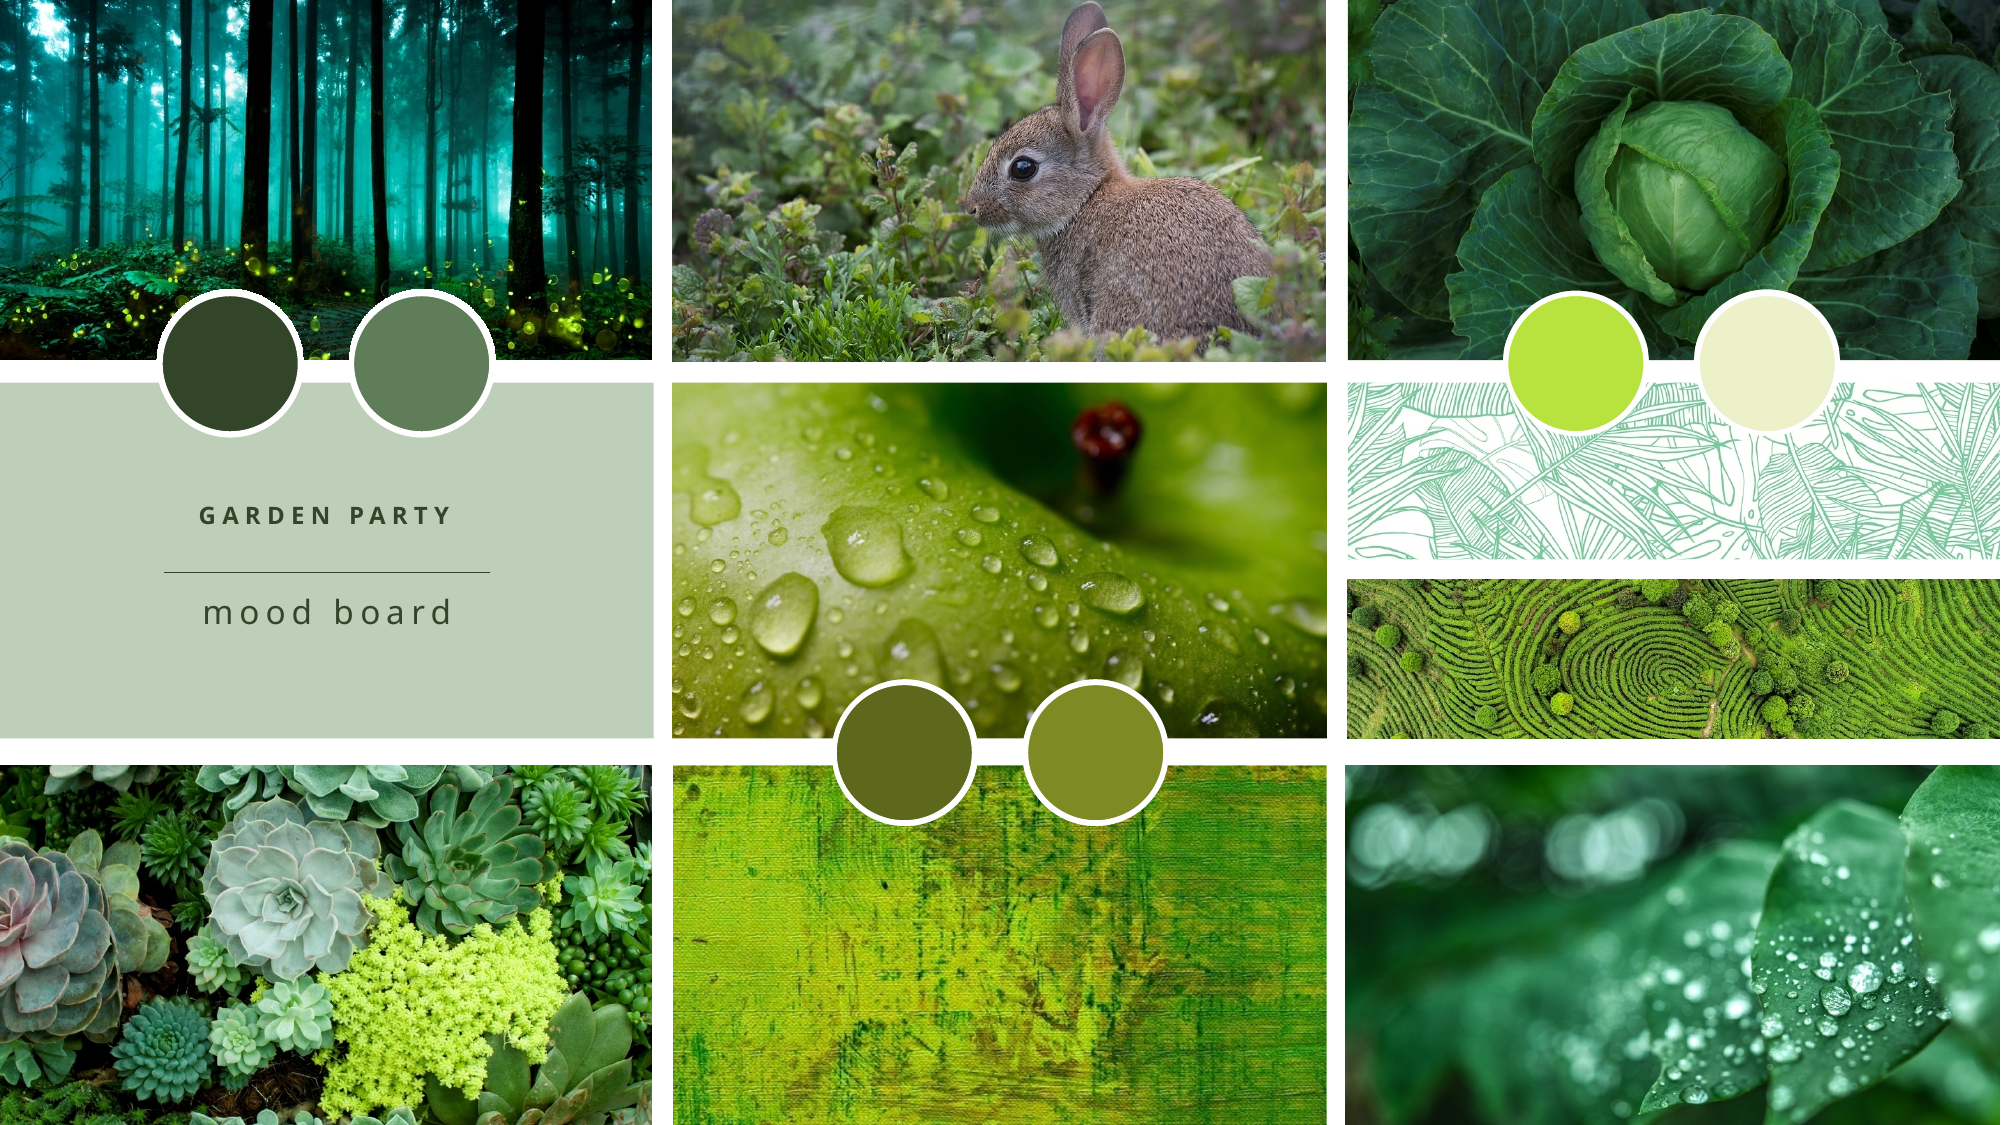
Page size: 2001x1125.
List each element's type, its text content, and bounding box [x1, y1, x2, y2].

list mood board [85, 588, 569, 665]
picture [0, 0, 653, 361]
picture [1347, 579, 2000, 739]
picture [672, 0, 1326, 362]
picture [673, 765, 1327, 1125]
title GARDEN PARTY [50, 495, 604, 567]
picture [1345, 765, 2000, 1125]
picture [1347, 382, 2000, 560]
picture [1347, 0, 2000, 361]
picture [672, 382, 1327, 739]
picture [0, 765, 652, 1125]
